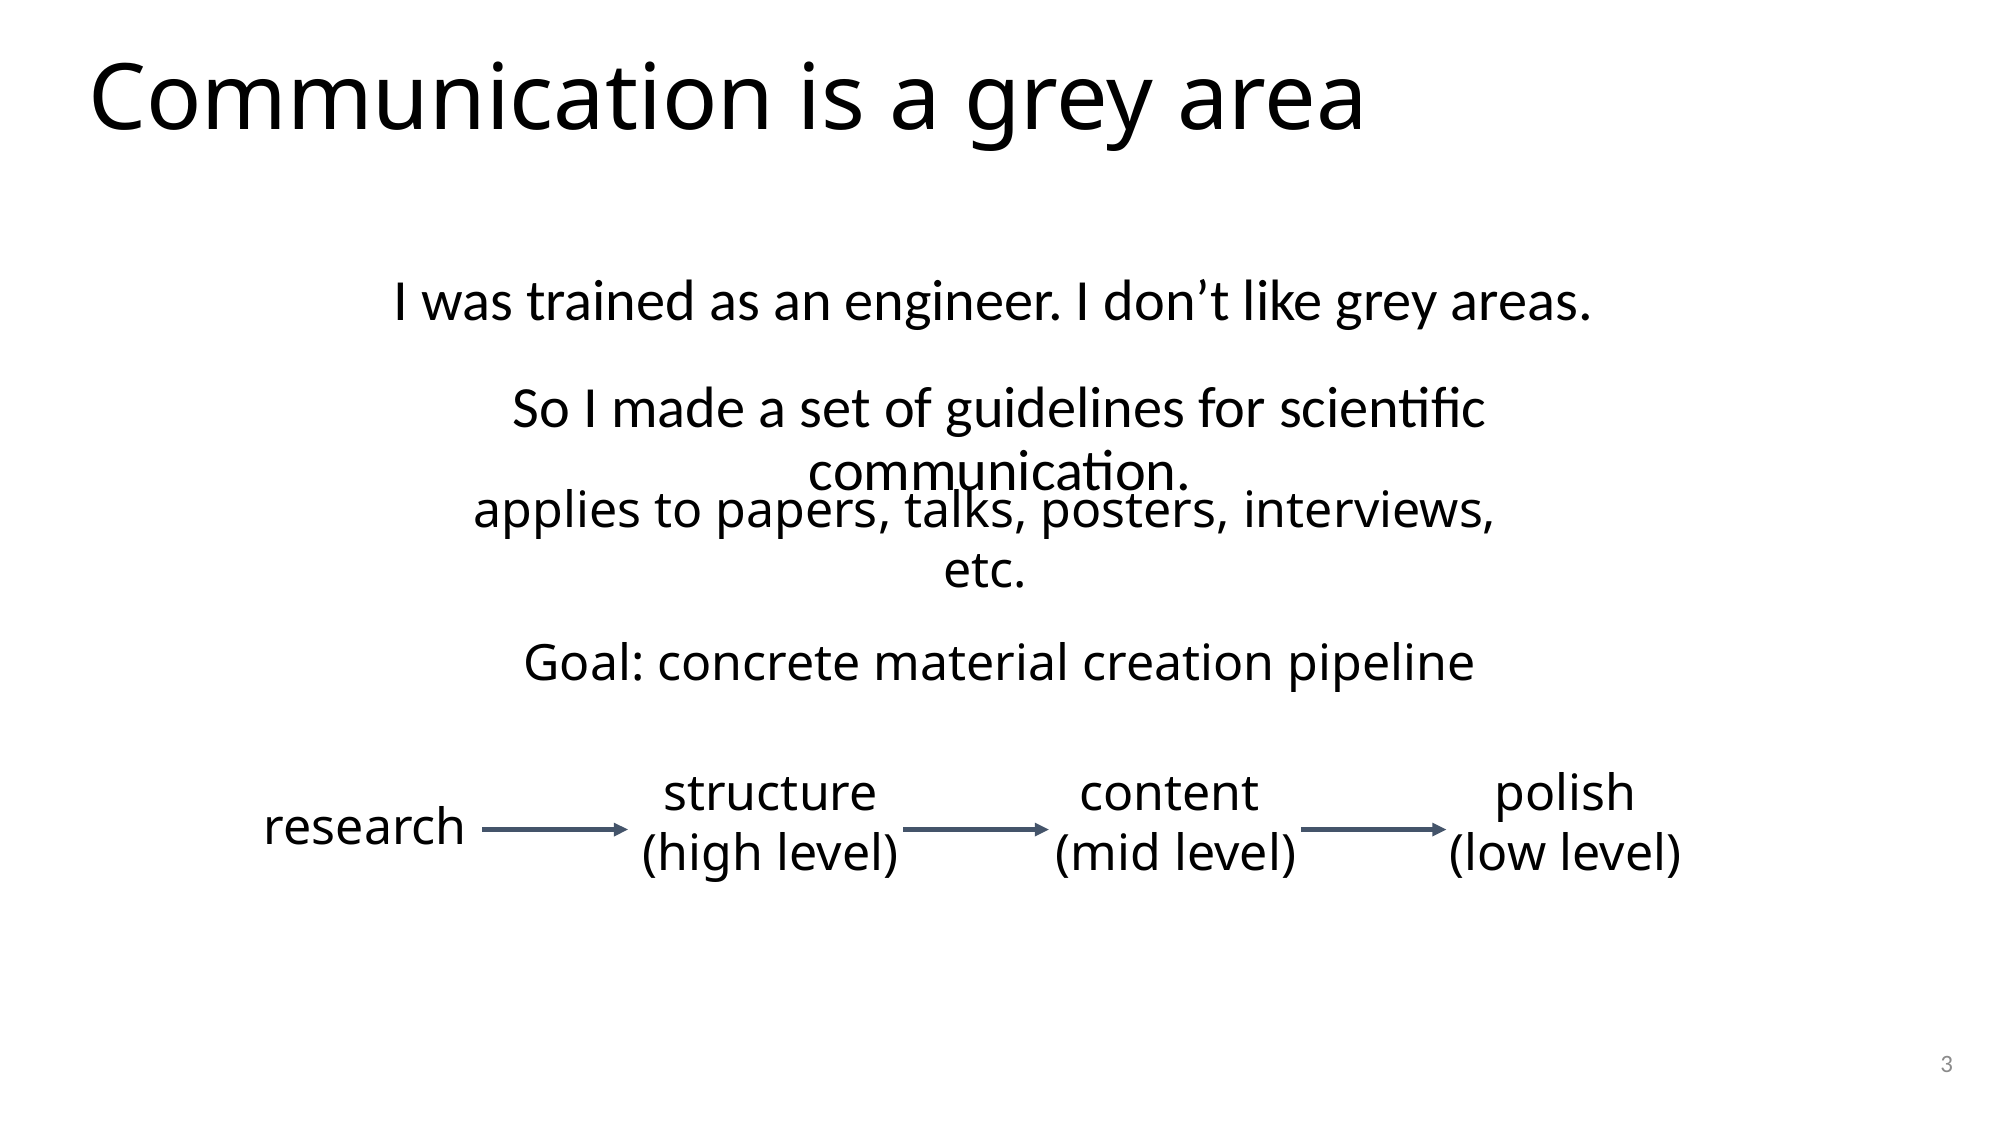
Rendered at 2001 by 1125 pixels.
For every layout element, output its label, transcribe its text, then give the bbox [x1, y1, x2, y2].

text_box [82, 601, 1917, 919]
list I was trained as an engineer. I don’t like grey areas. So I made a set of guidelines for scientific communication. [313, 249, 1686, 471]
slide_number 3 [1853, 1019, 1974, 1106]
text_box applies to papers, talks, posters, interviews, etc. [408, 457, 1562, 583]
title Communication is a grey area [68, 30, 1932, 156]
